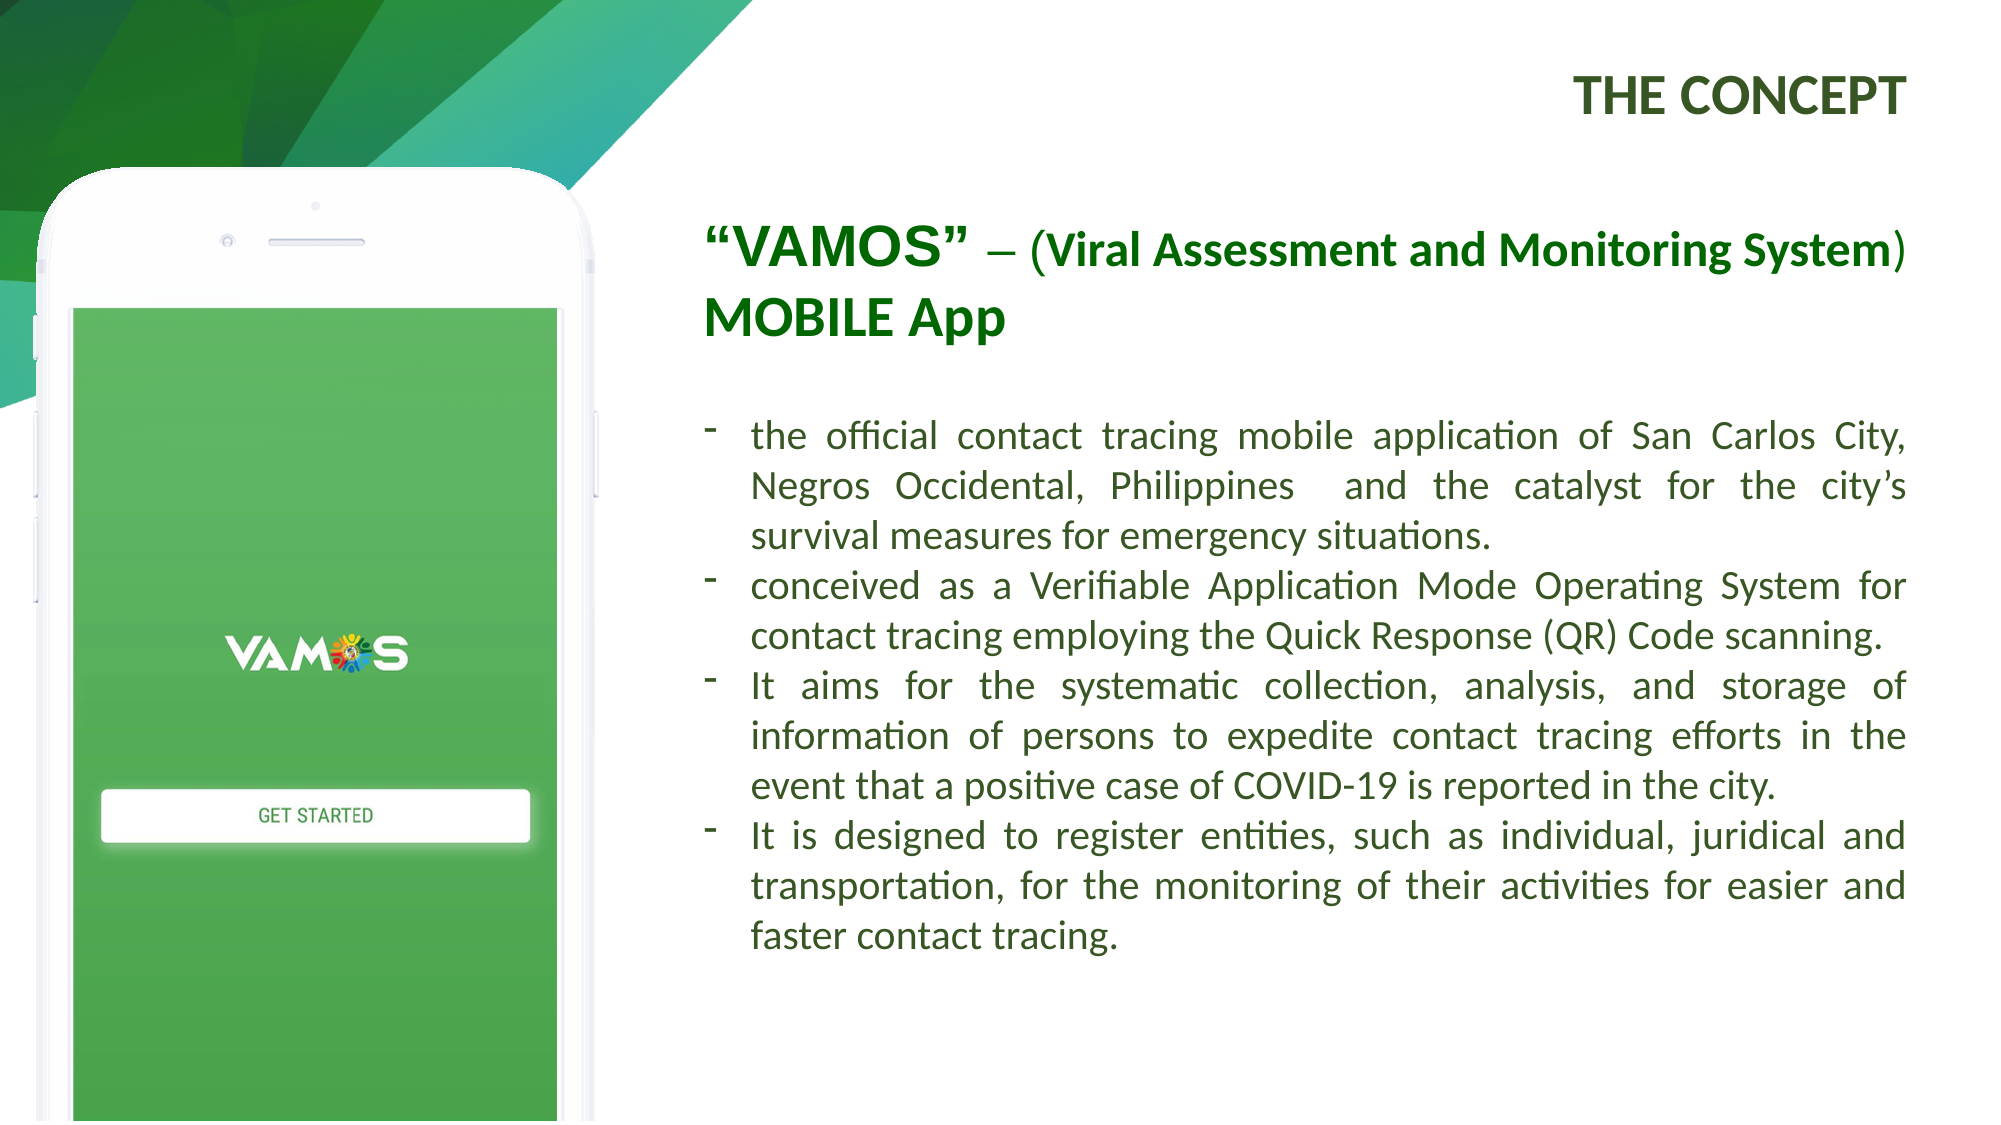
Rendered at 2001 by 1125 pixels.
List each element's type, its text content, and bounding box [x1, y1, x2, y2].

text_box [15, 167, 609, 1121]
picture [0, 0, 923, 659]
text_box THE CONCEPT [999, 49, 1923, 134]
text_box “VAMOS” – (Viral Assessment and Monitoring System) MOBILE App the official contact tracing mobile application of San Carlos City, Negros Occidental, Philippines and the catalyst for the city’s survival measures for emergency situations. conceived as a Verifiable Application Mode Operating System for contact tracing employing the Quick Response (QR) Code scanning. It aims for the systematic collection, analysis, and storage of information of persons to expedite contact tracing efforts in the event that a positive case of COVID-19 is reported in the city. It is designed to register entities, such as individual, juridical and transportation, for the monitoring of their activities for easier and faster contact tracing. [688, 200, 1923, 966]
